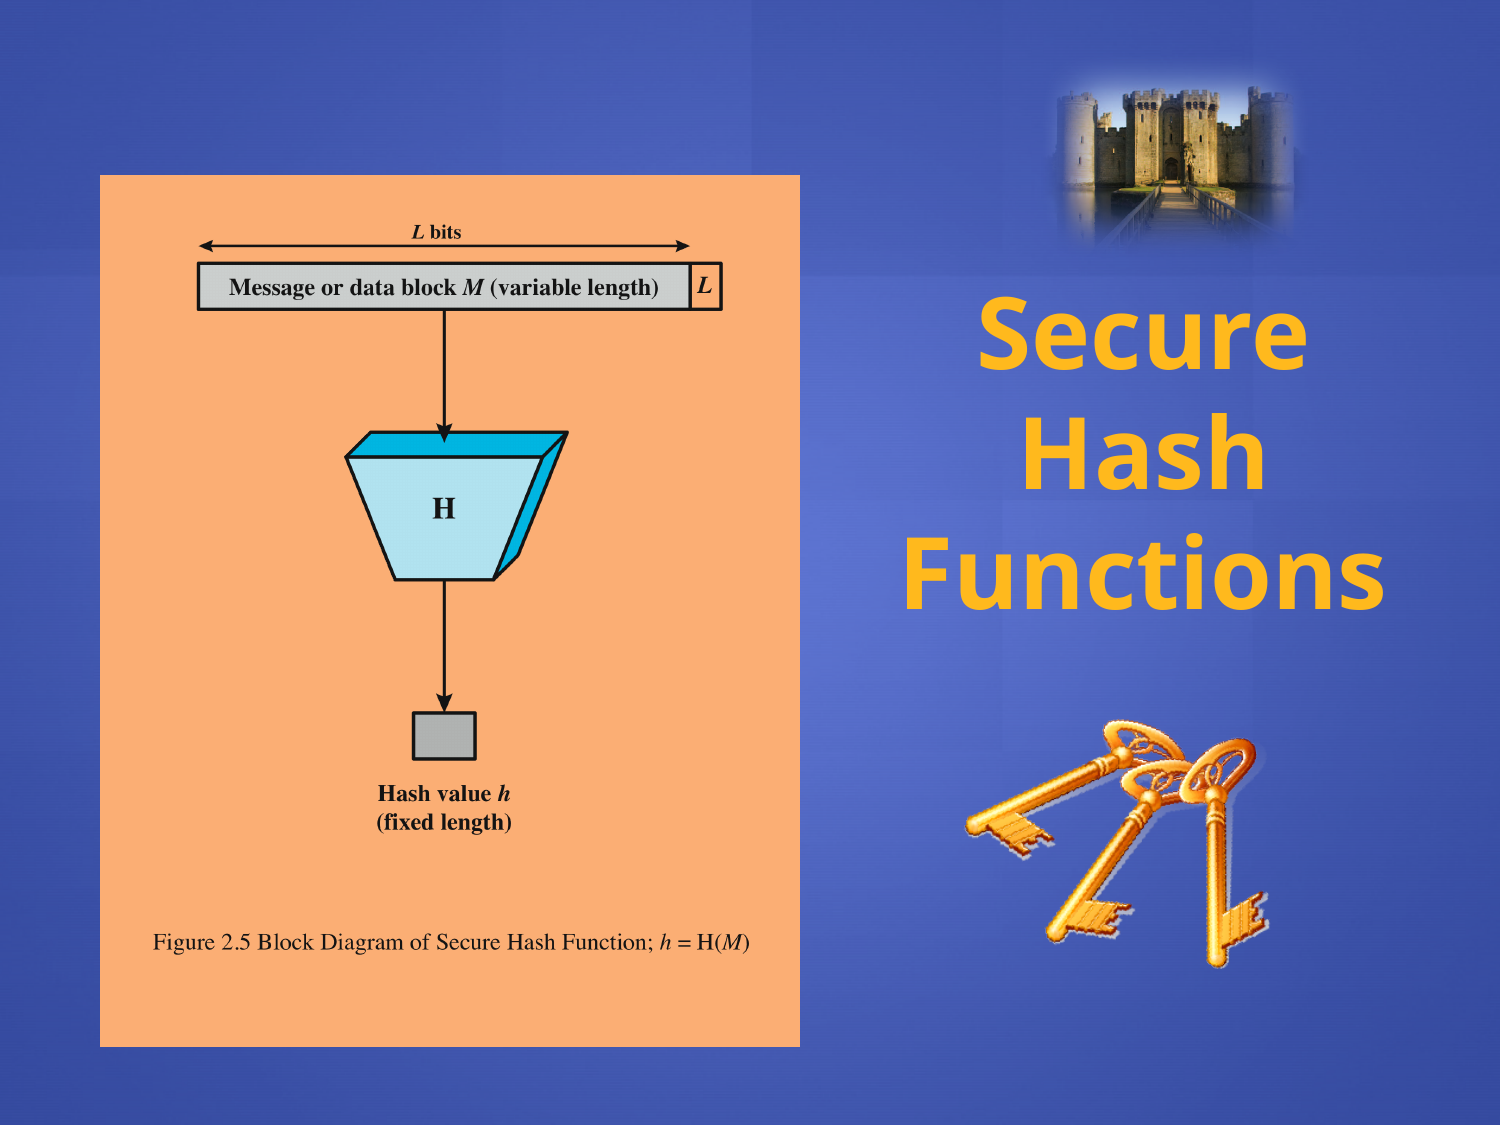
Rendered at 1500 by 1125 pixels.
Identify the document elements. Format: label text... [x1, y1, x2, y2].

title Secure Hash Functions [849, 299, 1438, 600]
picture [1036, 48, 1314, 263]
picture [98, 173, 801, 1048]
picture [946, 660, 1376, 1001]
